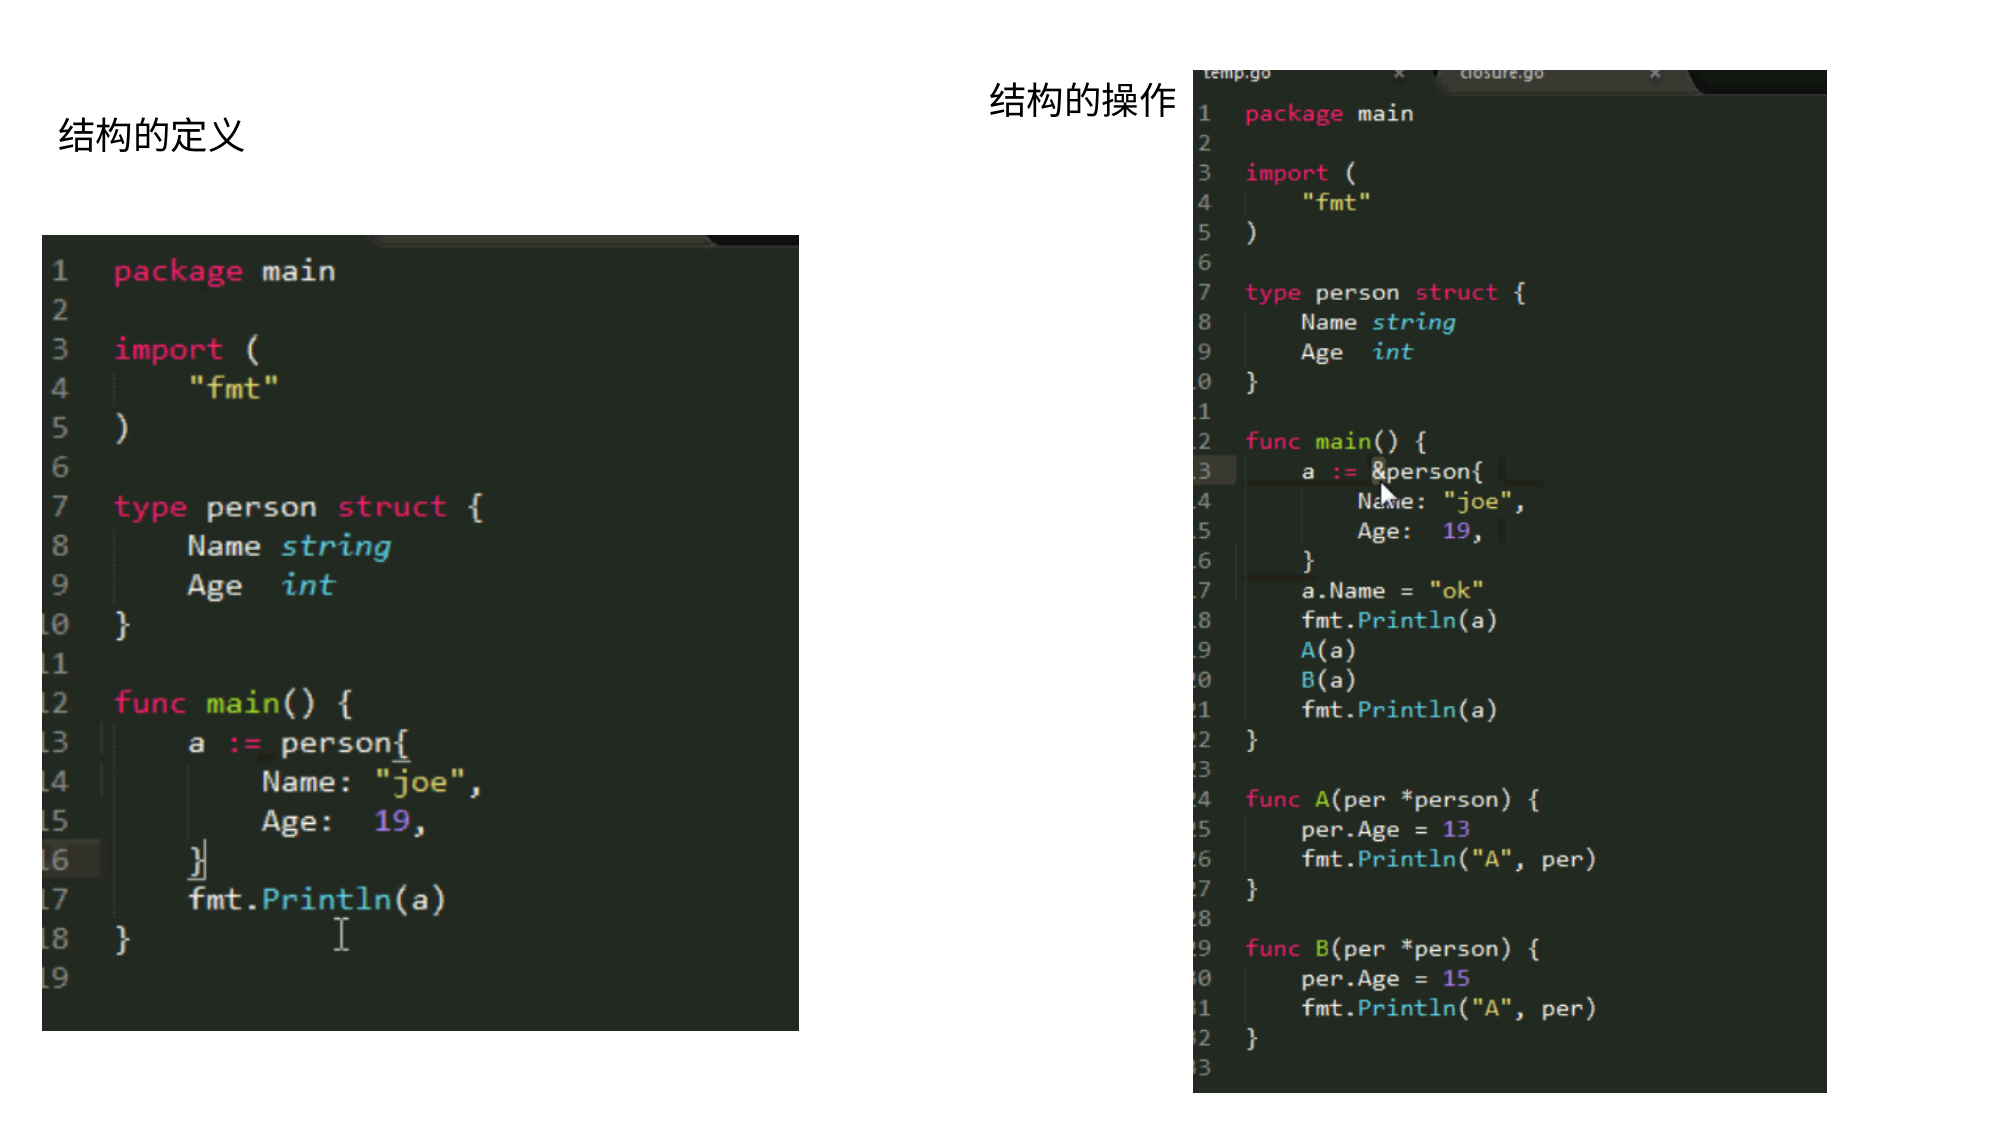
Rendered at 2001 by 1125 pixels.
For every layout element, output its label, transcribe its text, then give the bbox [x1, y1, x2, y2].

picture [42, 235, 799, 1031]
picture [1192, 70, 1827, 1093]
text_box 结构的操作 [974, 69, 1192, 130]
text_box 结构的定义 [43, 104, 261, 164]
